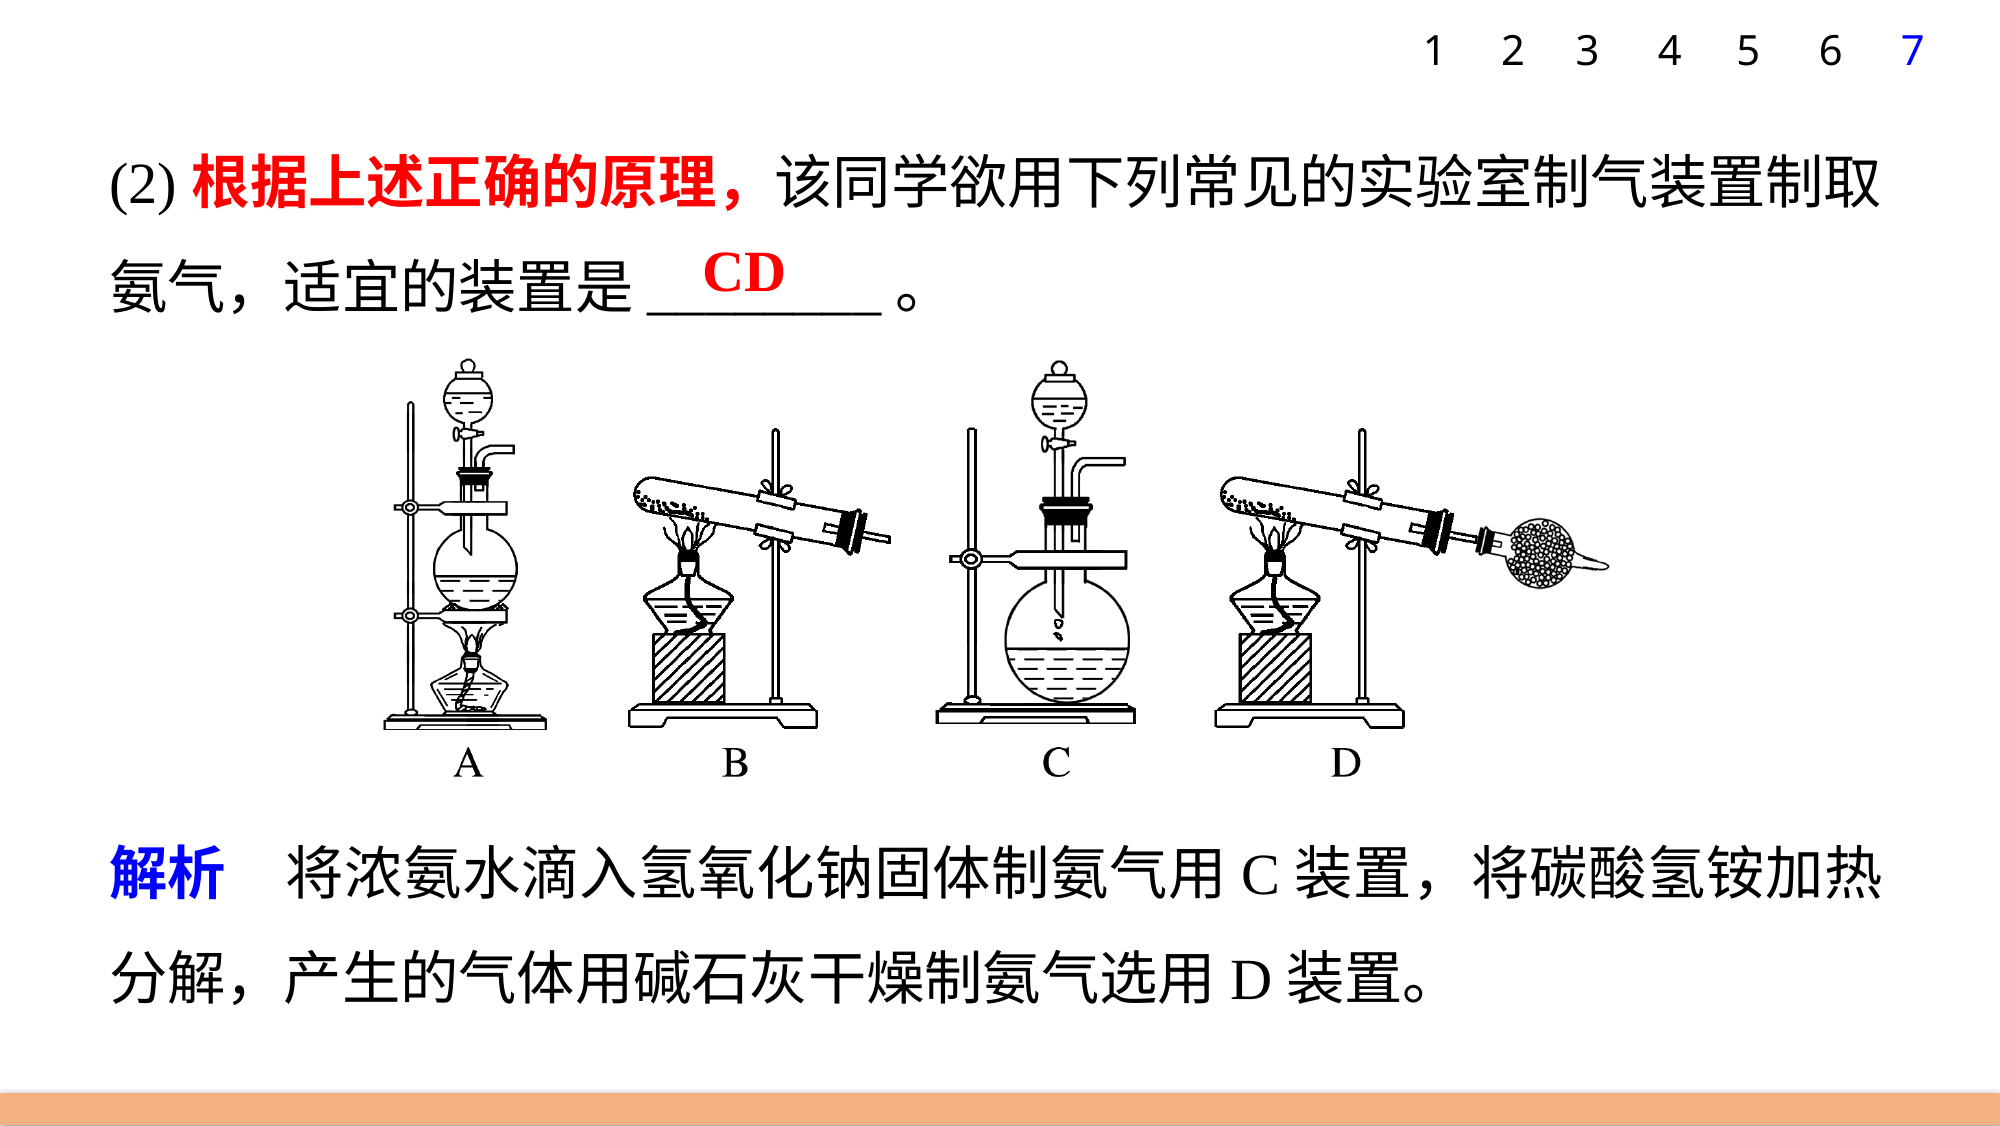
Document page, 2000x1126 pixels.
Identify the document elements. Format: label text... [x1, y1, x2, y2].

text_box 2 [1483, 1, 1546, 97]
text_box 解析 将浓氨水滴入氢氧化钠固体制氨气用C装置，将碳酸氢铵加热分解，产生的气体用碱石灰干燥制氨气选用D装置。 [89, 790, 1903, 1021]
text_box 5 [1715, 1, 1781, 97]
picture [376, 353, 1612, 784]
text_box 6 [1797, 1, 1863, 97]
text_box [0, 1092, 2000, 1126]
text_box 7 [1879, 1, 1945, 96]
text_box 1 [1401, 1, 1467, 97]
text_box 3 [1562, 1, 1620, 97]
text_box CD [687, 226, 802, 311]
text_box (2)根据上述正确的原理，该同学欲用下列常见的实验室制气装置制取氨气，适宜的装置是________。 [89, 100, 1903, 331]
text_box 4 [1636, 1, 1702, 97]
